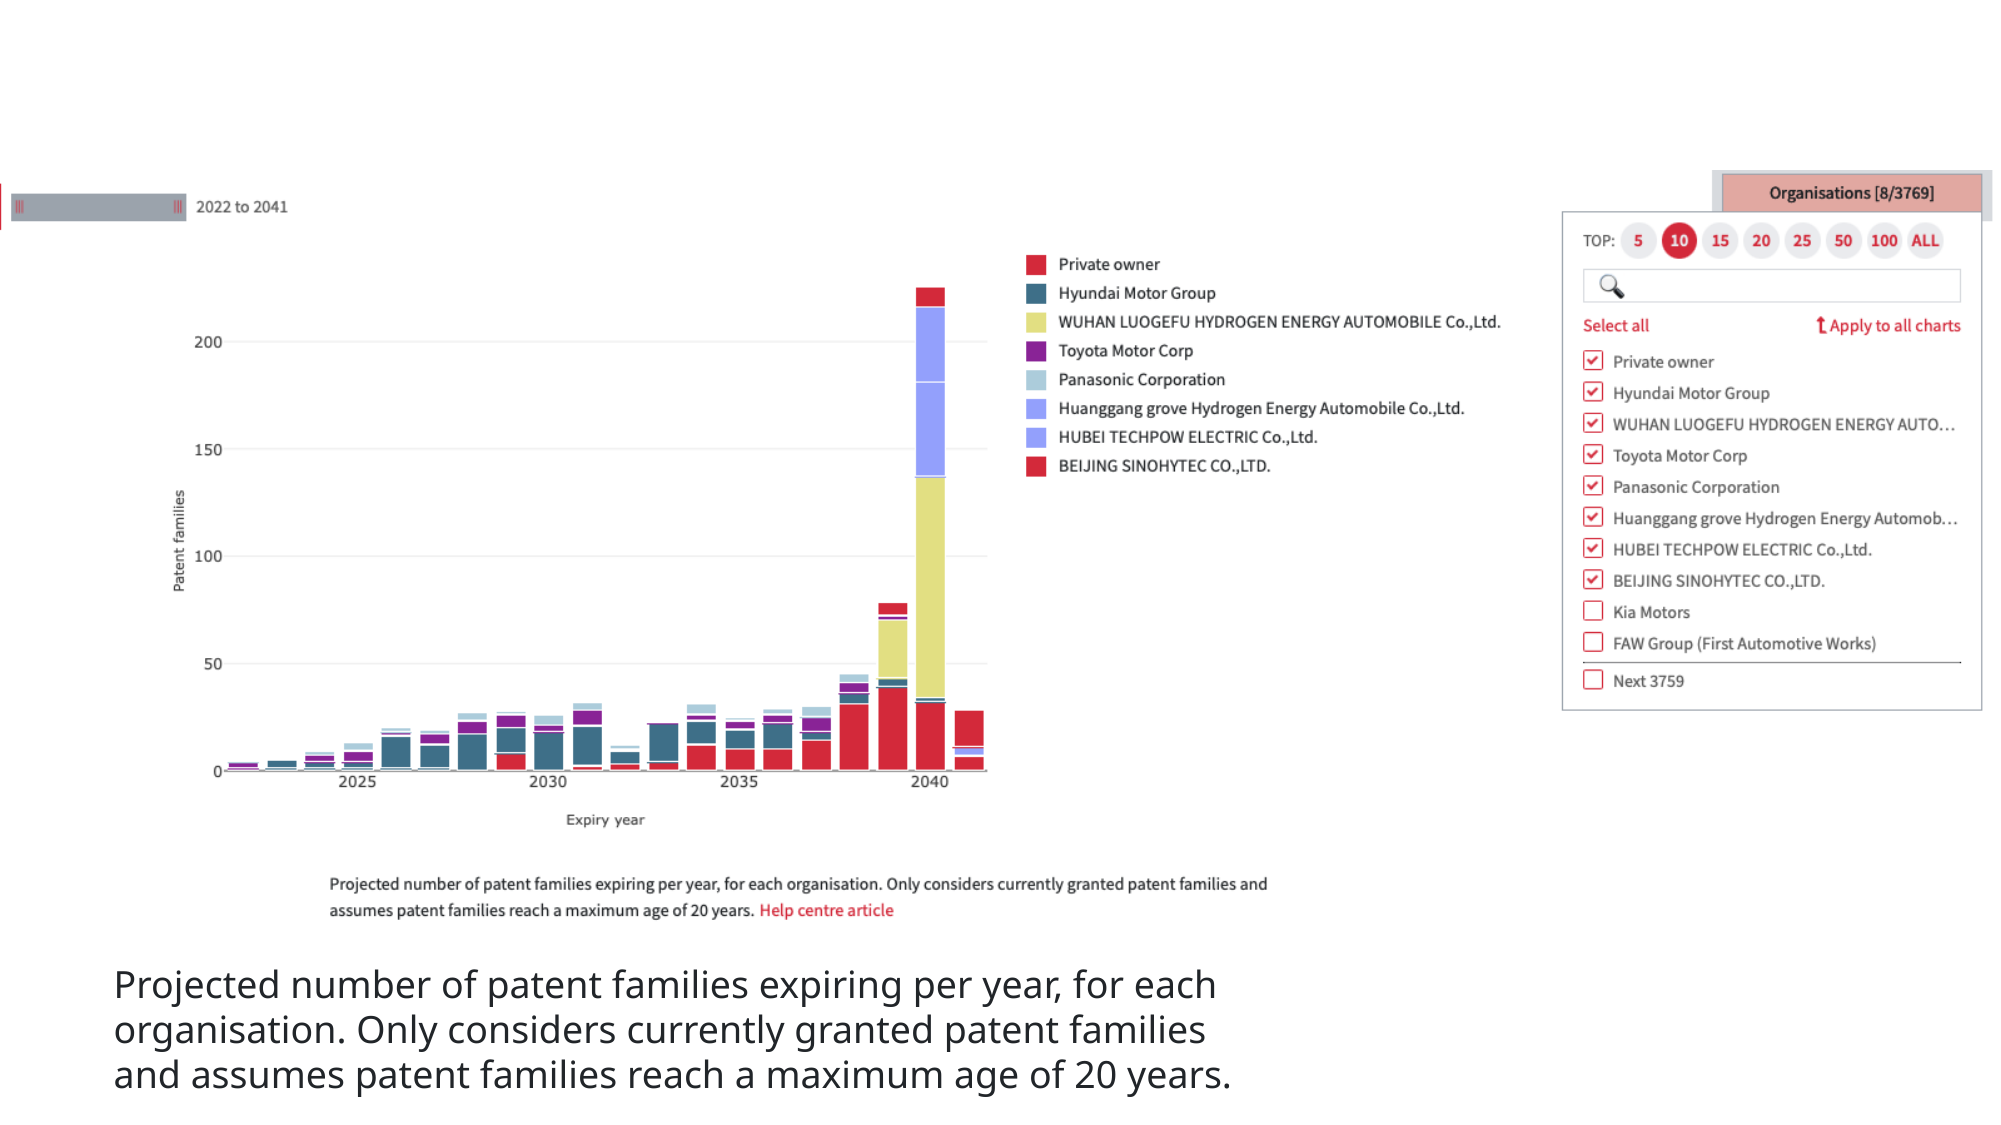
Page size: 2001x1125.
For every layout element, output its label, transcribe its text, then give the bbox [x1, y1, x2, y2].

text_box Projected number of patent families expiring per year, for each organisation. Only considers currently granted patent families and assumes patent families reach a maximum age of 20 years. [98, 955, 1293, 1104]
picture [0, 170, 2000, 955]
